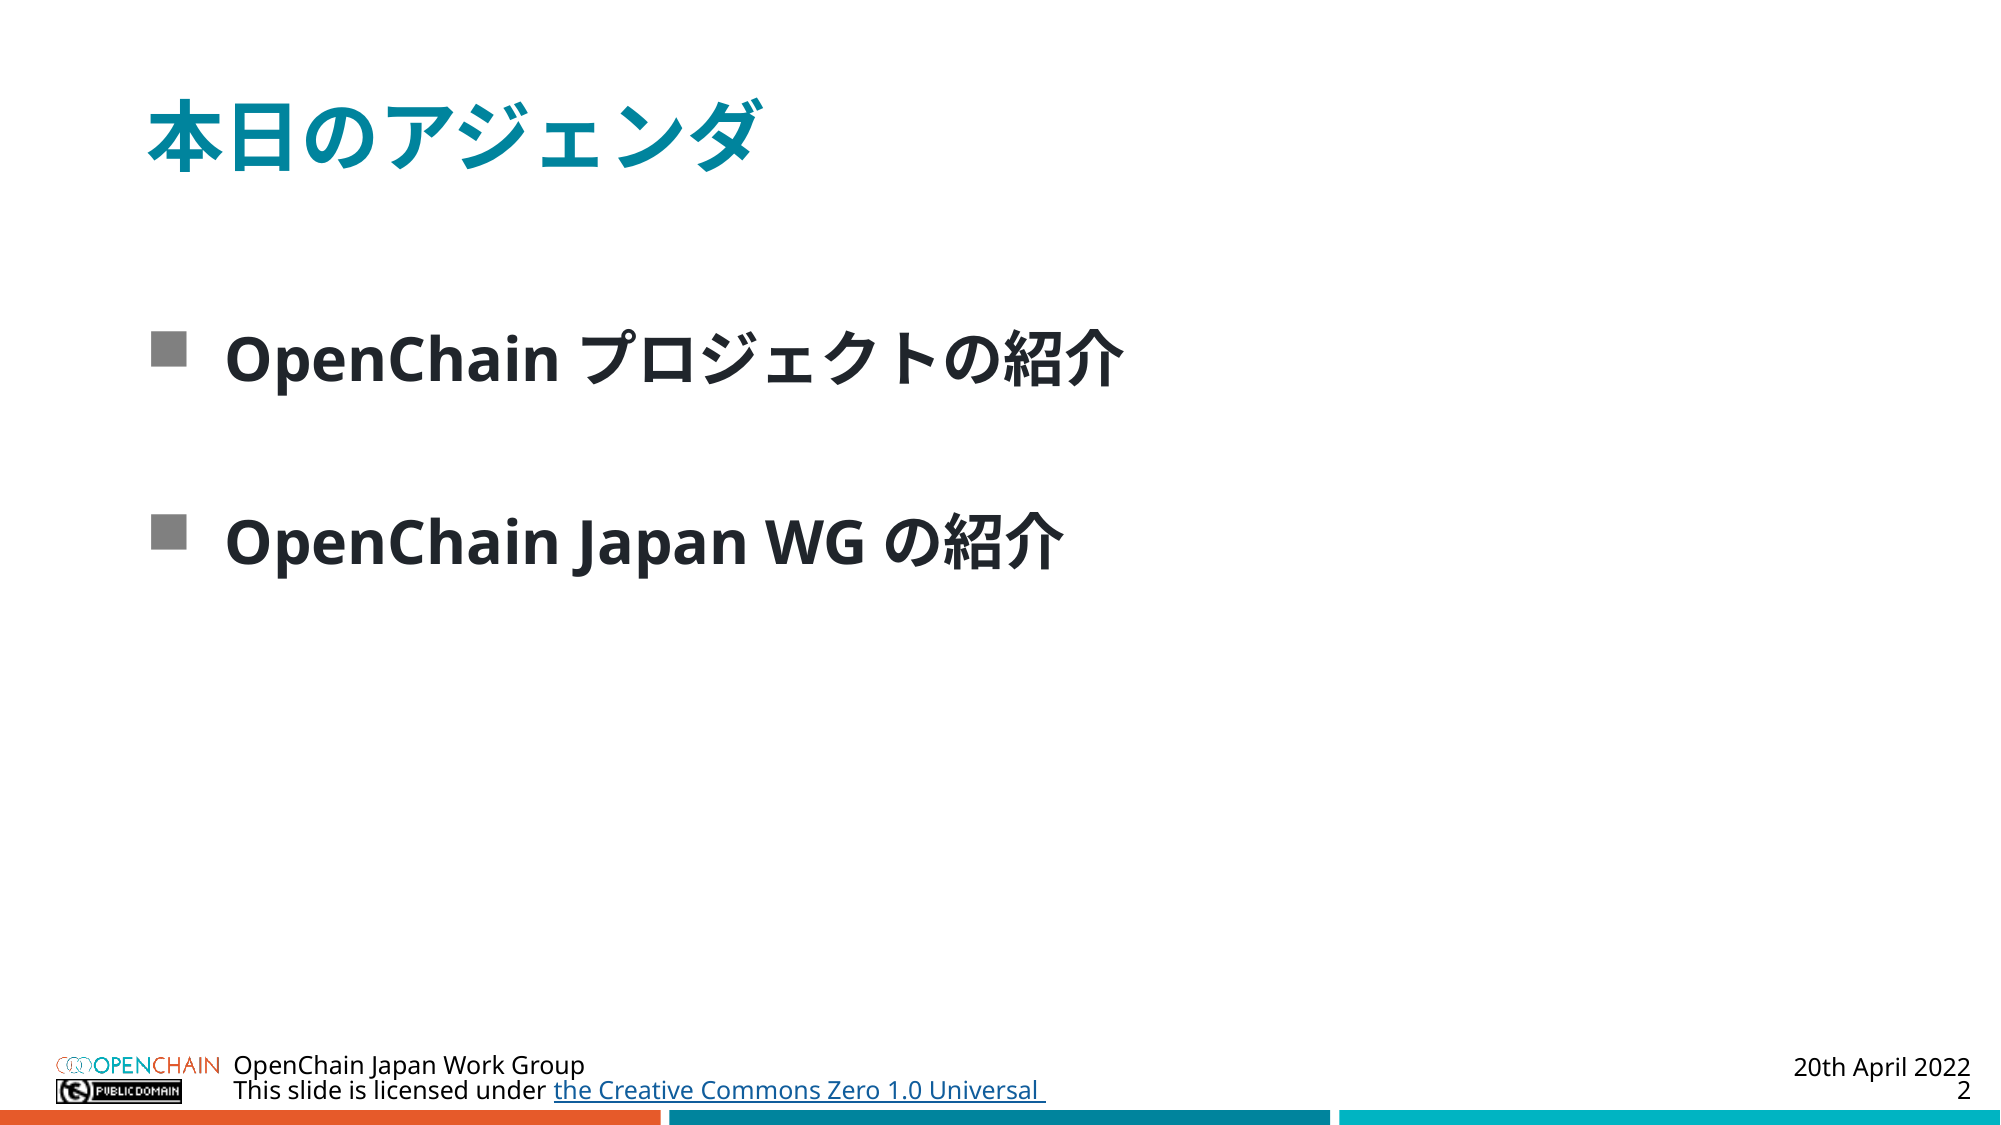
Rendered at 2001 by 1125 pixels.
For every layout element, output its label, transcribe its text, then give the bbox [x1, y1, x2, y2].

picture [56, 1079, 182, 1104]
slide_number 2 [1536, 1079, 1987, 1103]
list OpenChainプロジェクトの紹介 OpenChain Japan WGの紹介 [146, 320, 1839, 824]
picture [56, 1056, 218, 1074]
footer OpenChain Japan Work Group [218, 1053, 690, 1077]
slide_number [1536, 1052, 1987, 1079]
title 本日のアジェンダ [146, 87, 1839, 193]
